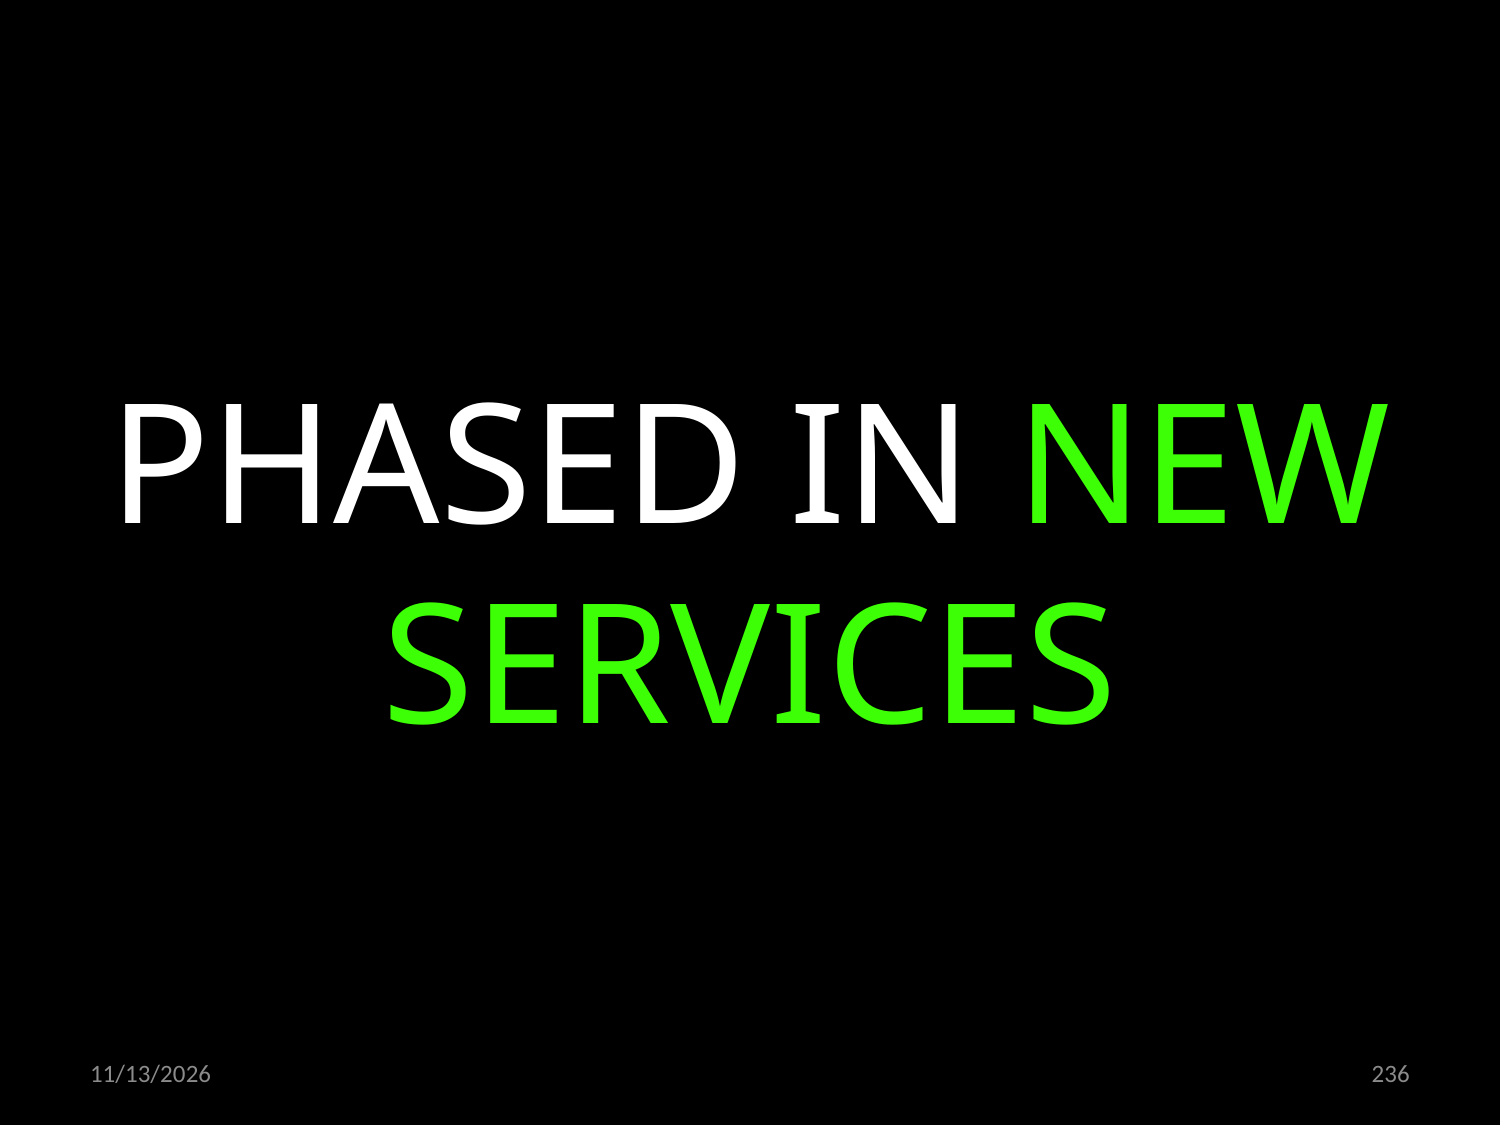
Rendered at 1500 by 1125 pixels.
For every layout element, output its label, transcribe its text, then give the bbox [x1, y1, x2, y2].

slide_number 236 [1074, 1042, 1425, 1103]
text_box PHASED IN NEW SERVICES [0, 348, 1500, 451]
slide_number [75, 1042, 425, 1103]
